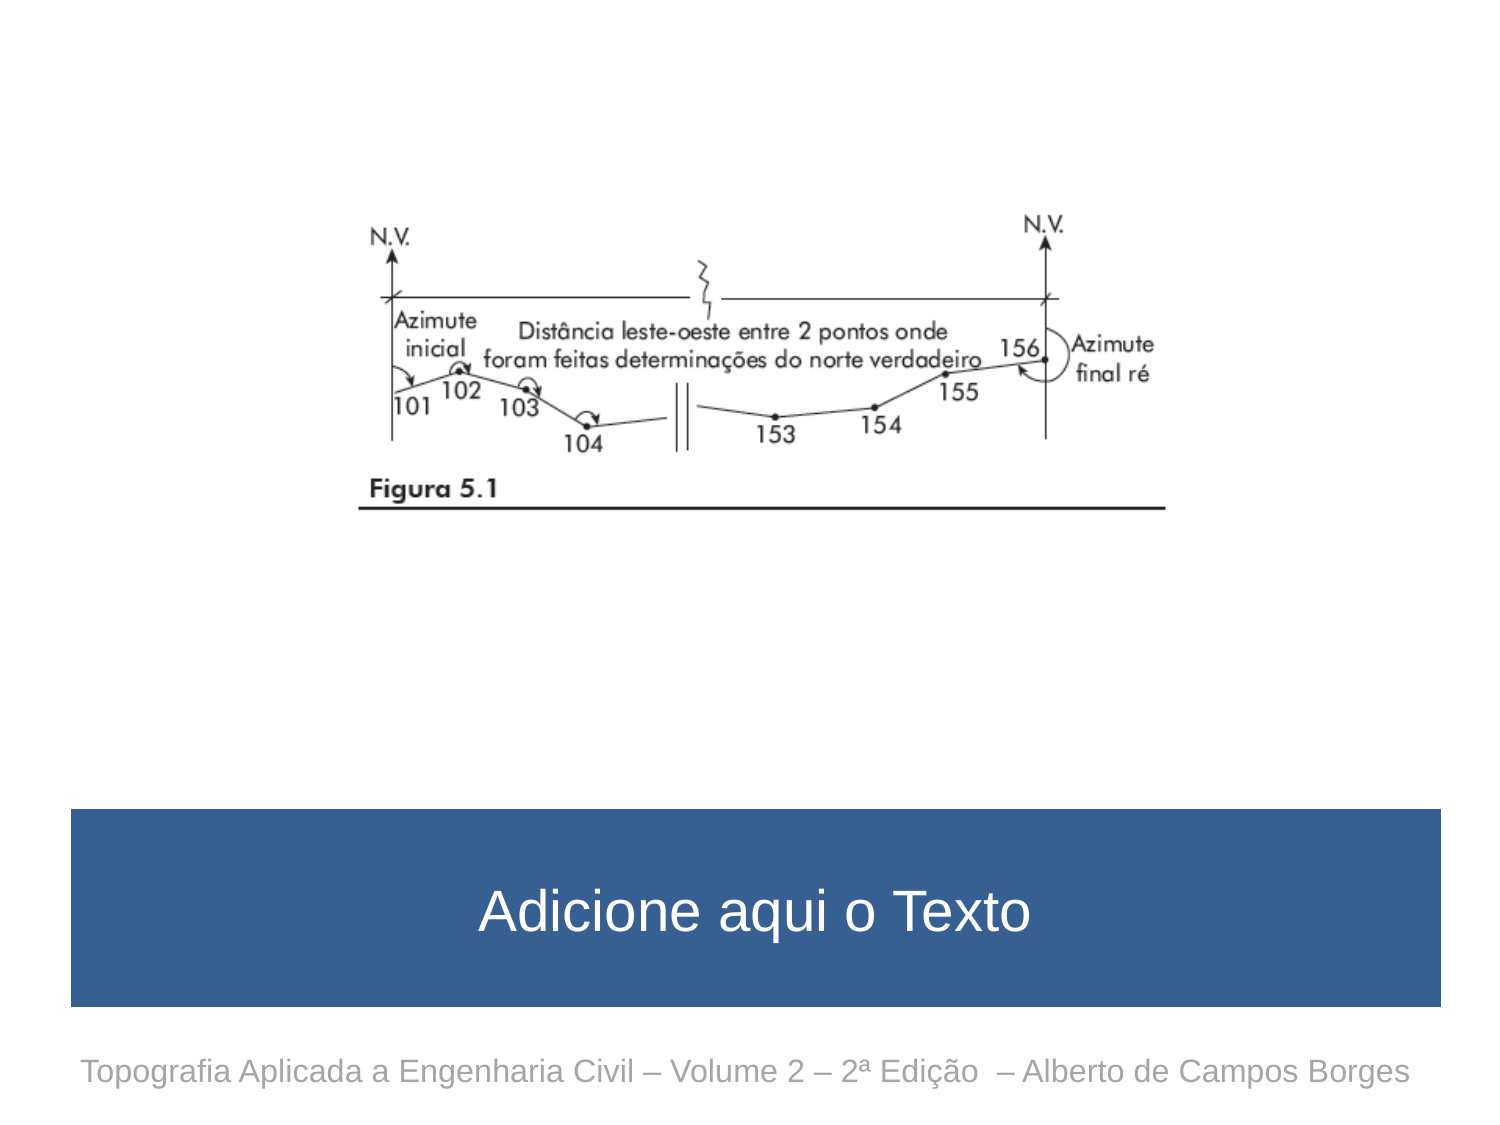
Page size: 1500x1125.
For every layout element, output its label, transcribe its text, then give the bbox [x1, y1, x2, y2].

footer Topografia Aplicada a Engenharia Civil – Volume 2 – 2ª Edição – Alberto de Campos Borges [0, 1042, 1500, 1103]
picture [314, 184, 1197, 529]
text_box Adicione aqui o Texto [70, 808, 1442, 1008]
